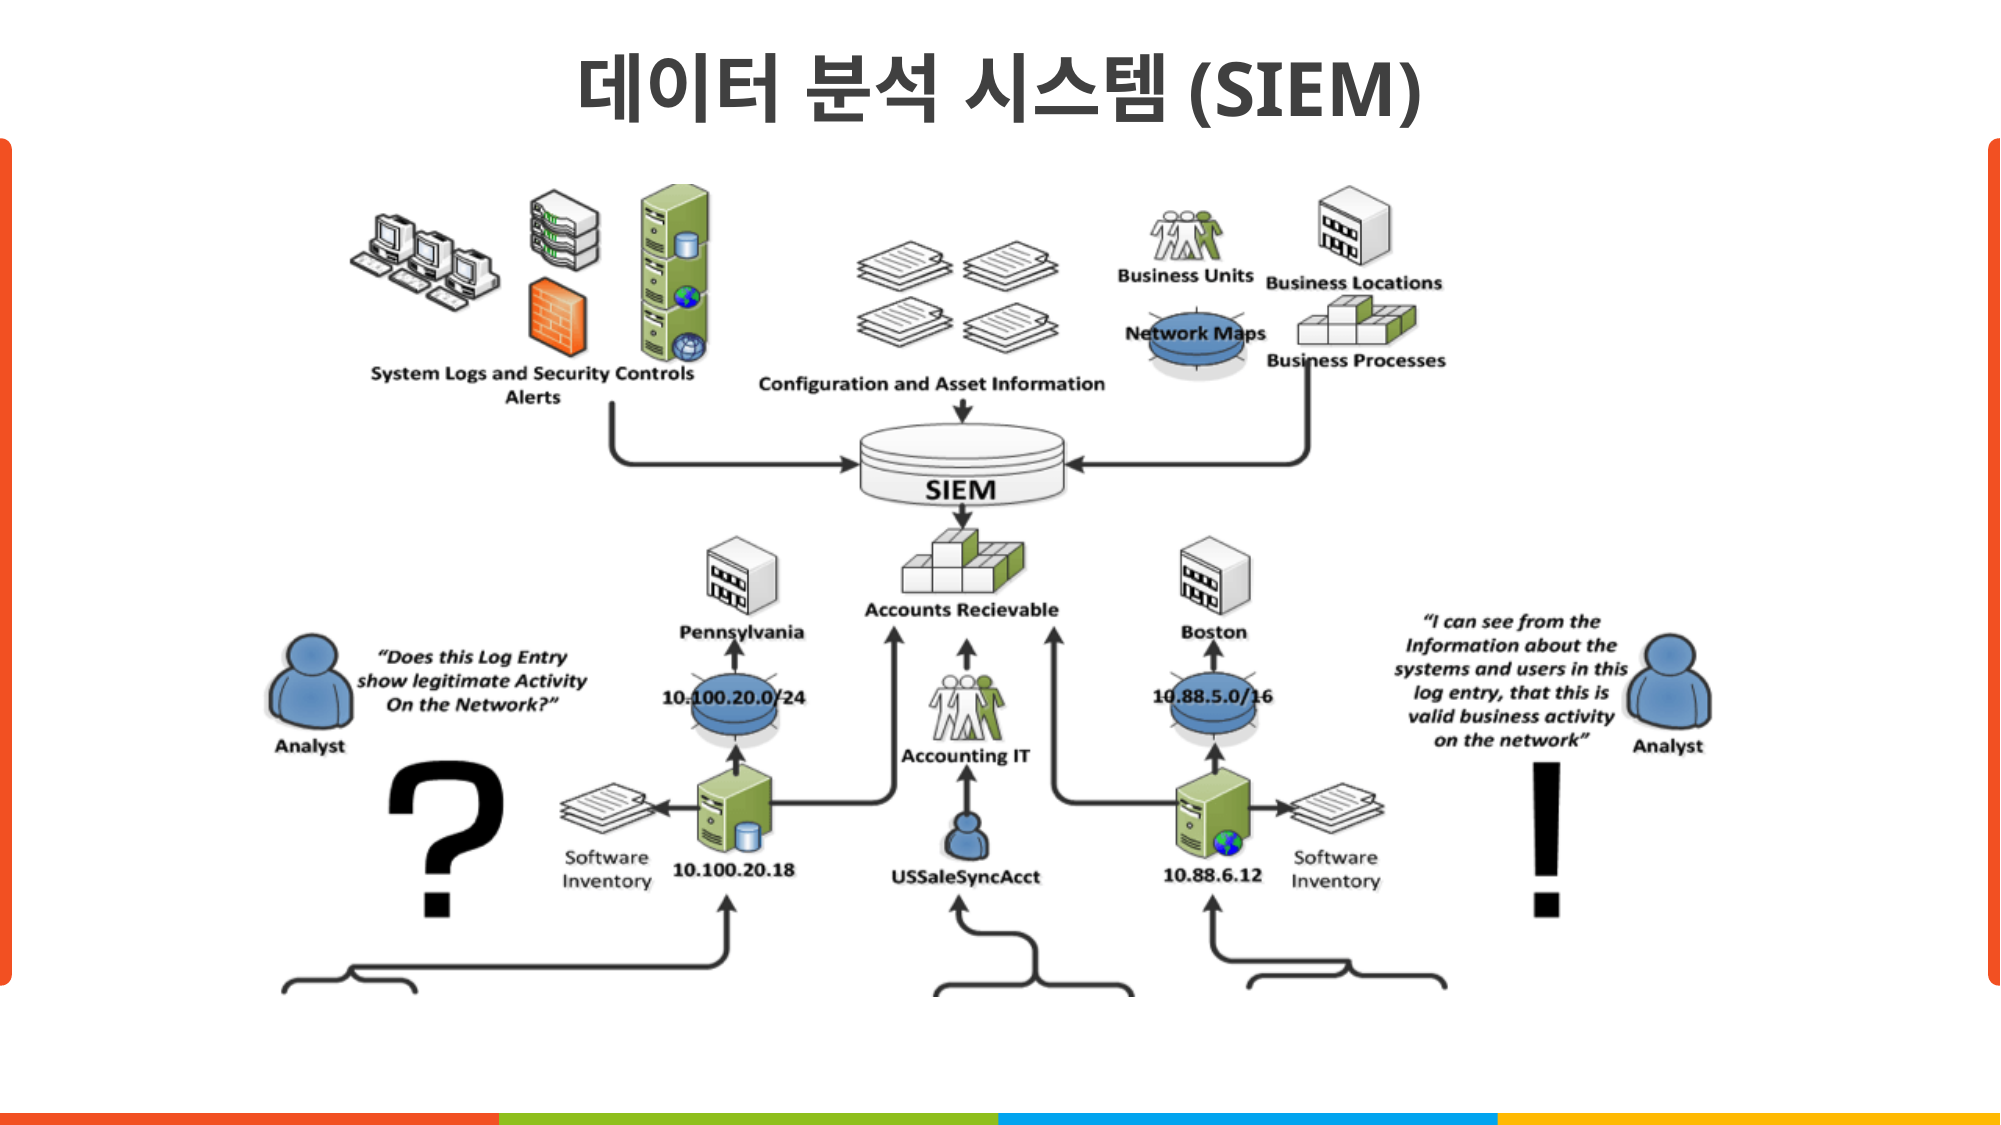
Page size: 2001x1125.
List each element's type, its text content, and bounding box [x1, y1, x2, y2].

text_box [1987, 137, 2000, 987]
picture [258, 184, 1742, 997]
text_box 데이터 분석 시스템(SIEM) [137, 44, 1863, 141]
text_box [0, 137, 13, 987]
